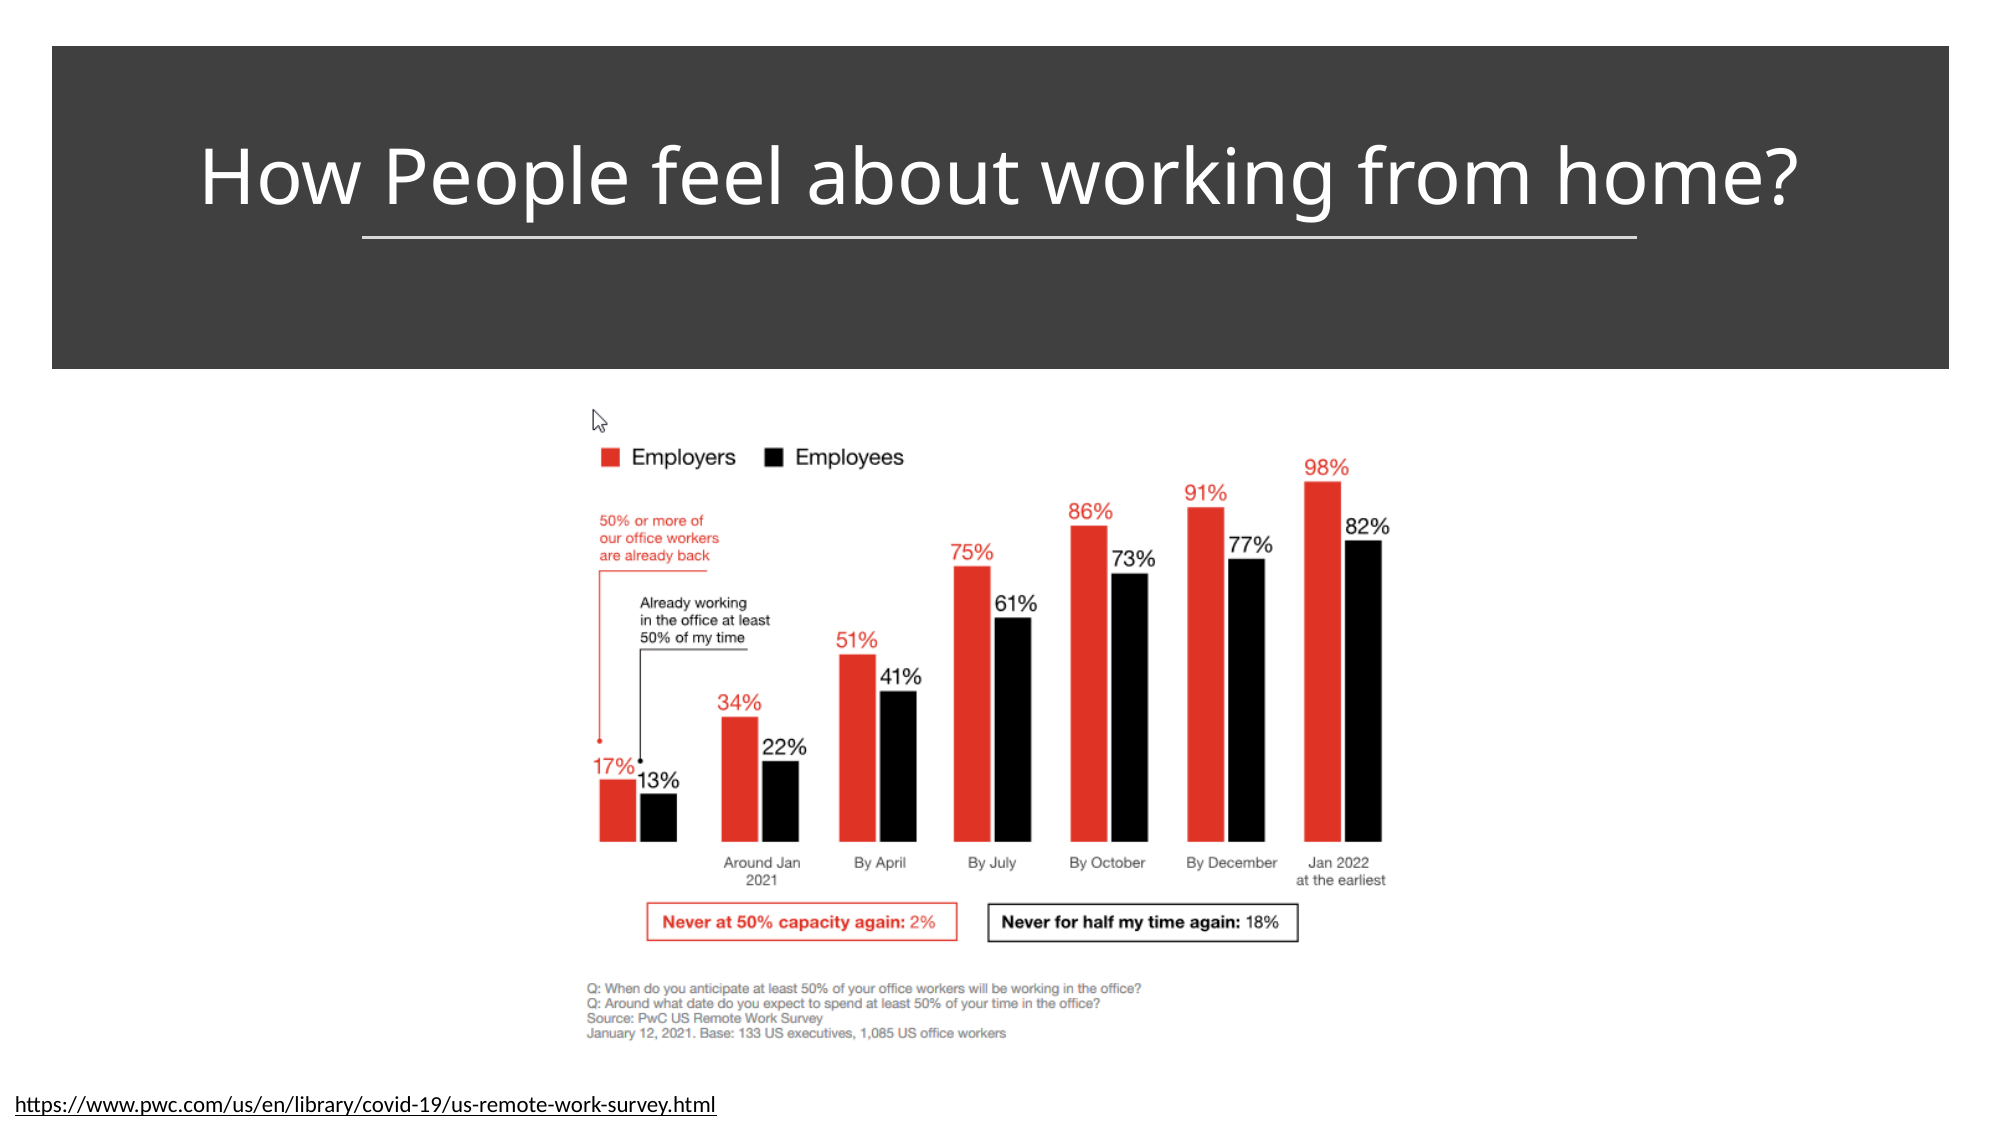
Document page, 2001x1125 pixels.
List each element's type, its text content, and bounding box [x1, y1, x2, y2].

picture [579, 398, 1412, 1054]
title How People feel about working from home? [86, 76, 1914, 230]
text_box [61, 55, 1939, 360]
text_box https://www.pwc.com/us/en/library/covid-19/us-remote-work-survey.html [0, 1082, 1003, 1125]
